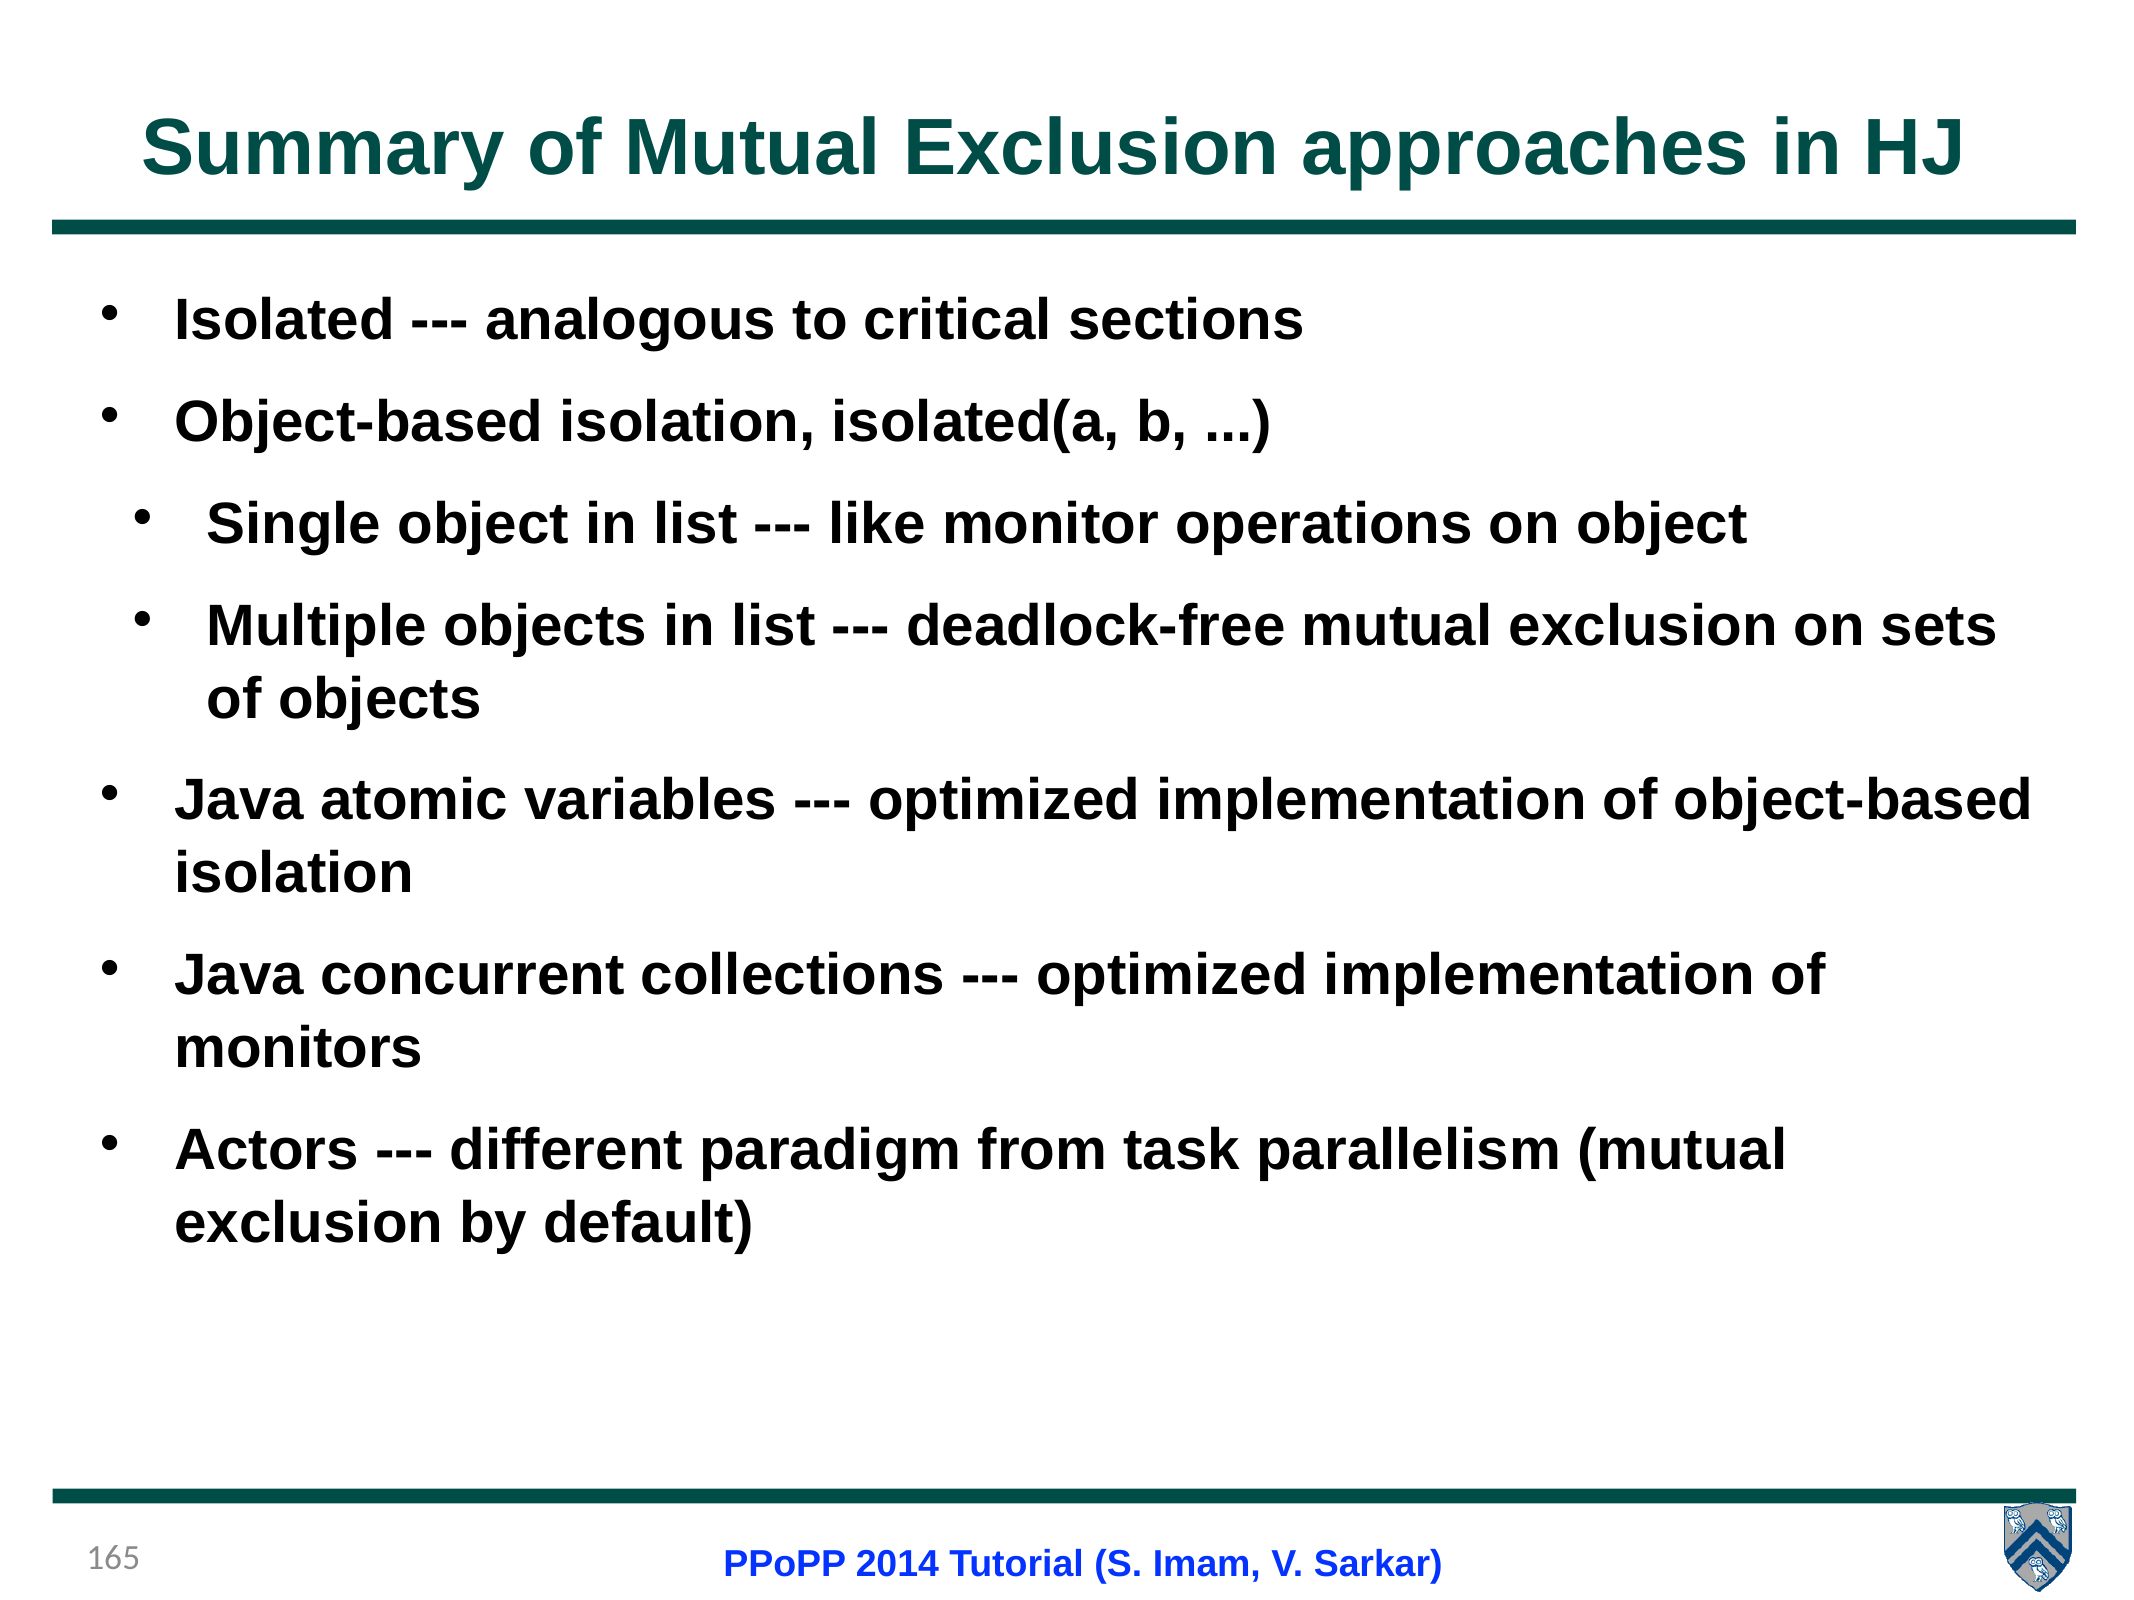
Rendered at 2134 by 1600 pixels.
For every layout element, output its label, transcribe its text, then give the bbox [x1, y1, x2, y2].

picture [1986, 1497, 2083, 1600]
text_box [52, 219, 2076, 235]
text_box [52, 1488, 2077, 1504]
slide_number 165 [66, 1520, 156, 1592]
text_box Isolated --- analogous to critical sections Object-based isolation, isolated(a, b, ...) Single object in list --- like monitor operations on object Multiple objects in list --- deadlock-free mutual exclusion on sets of objects Java atomic variables --- optimized implementation of object-based isolation Java concurrent collections --- optimized implementation of monitors Actors --- different paradigm from task parallelism (mutual exclusion by default) [64, 266, 2071, 1266]
title Summary of Mutual Exclusion approaches in HJ [124, 30, 2005, 203]
text_box PPoPP 2014 Tutorial (S. Imam, V. Sarkar) [699, 1522, 1467, 1600]
